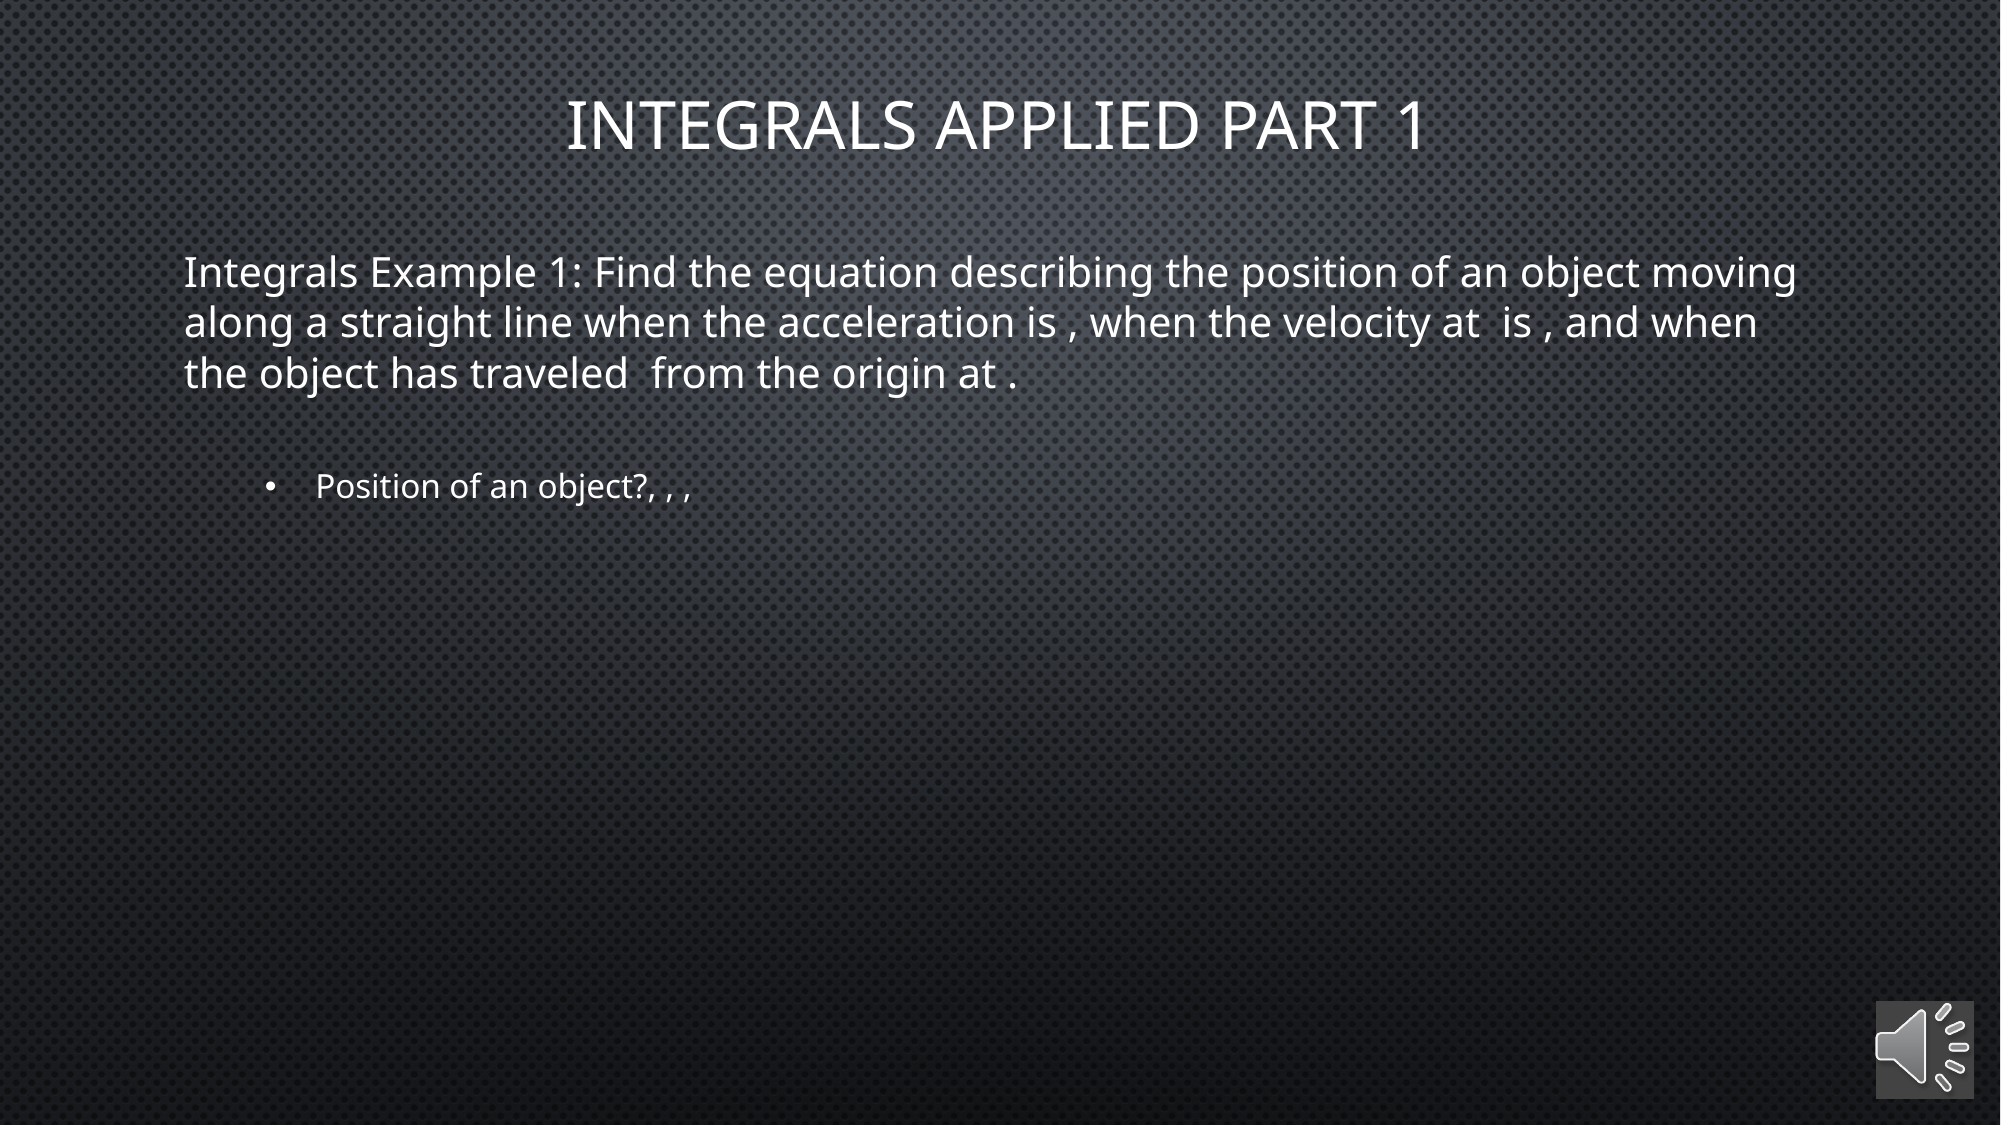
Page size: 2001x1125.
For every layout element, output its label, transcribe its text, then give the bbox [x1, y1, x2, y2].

picture [1874, 999, 1976, 1101]
title Integrals Applied Part 1 [82, 22, 1918, 223]
